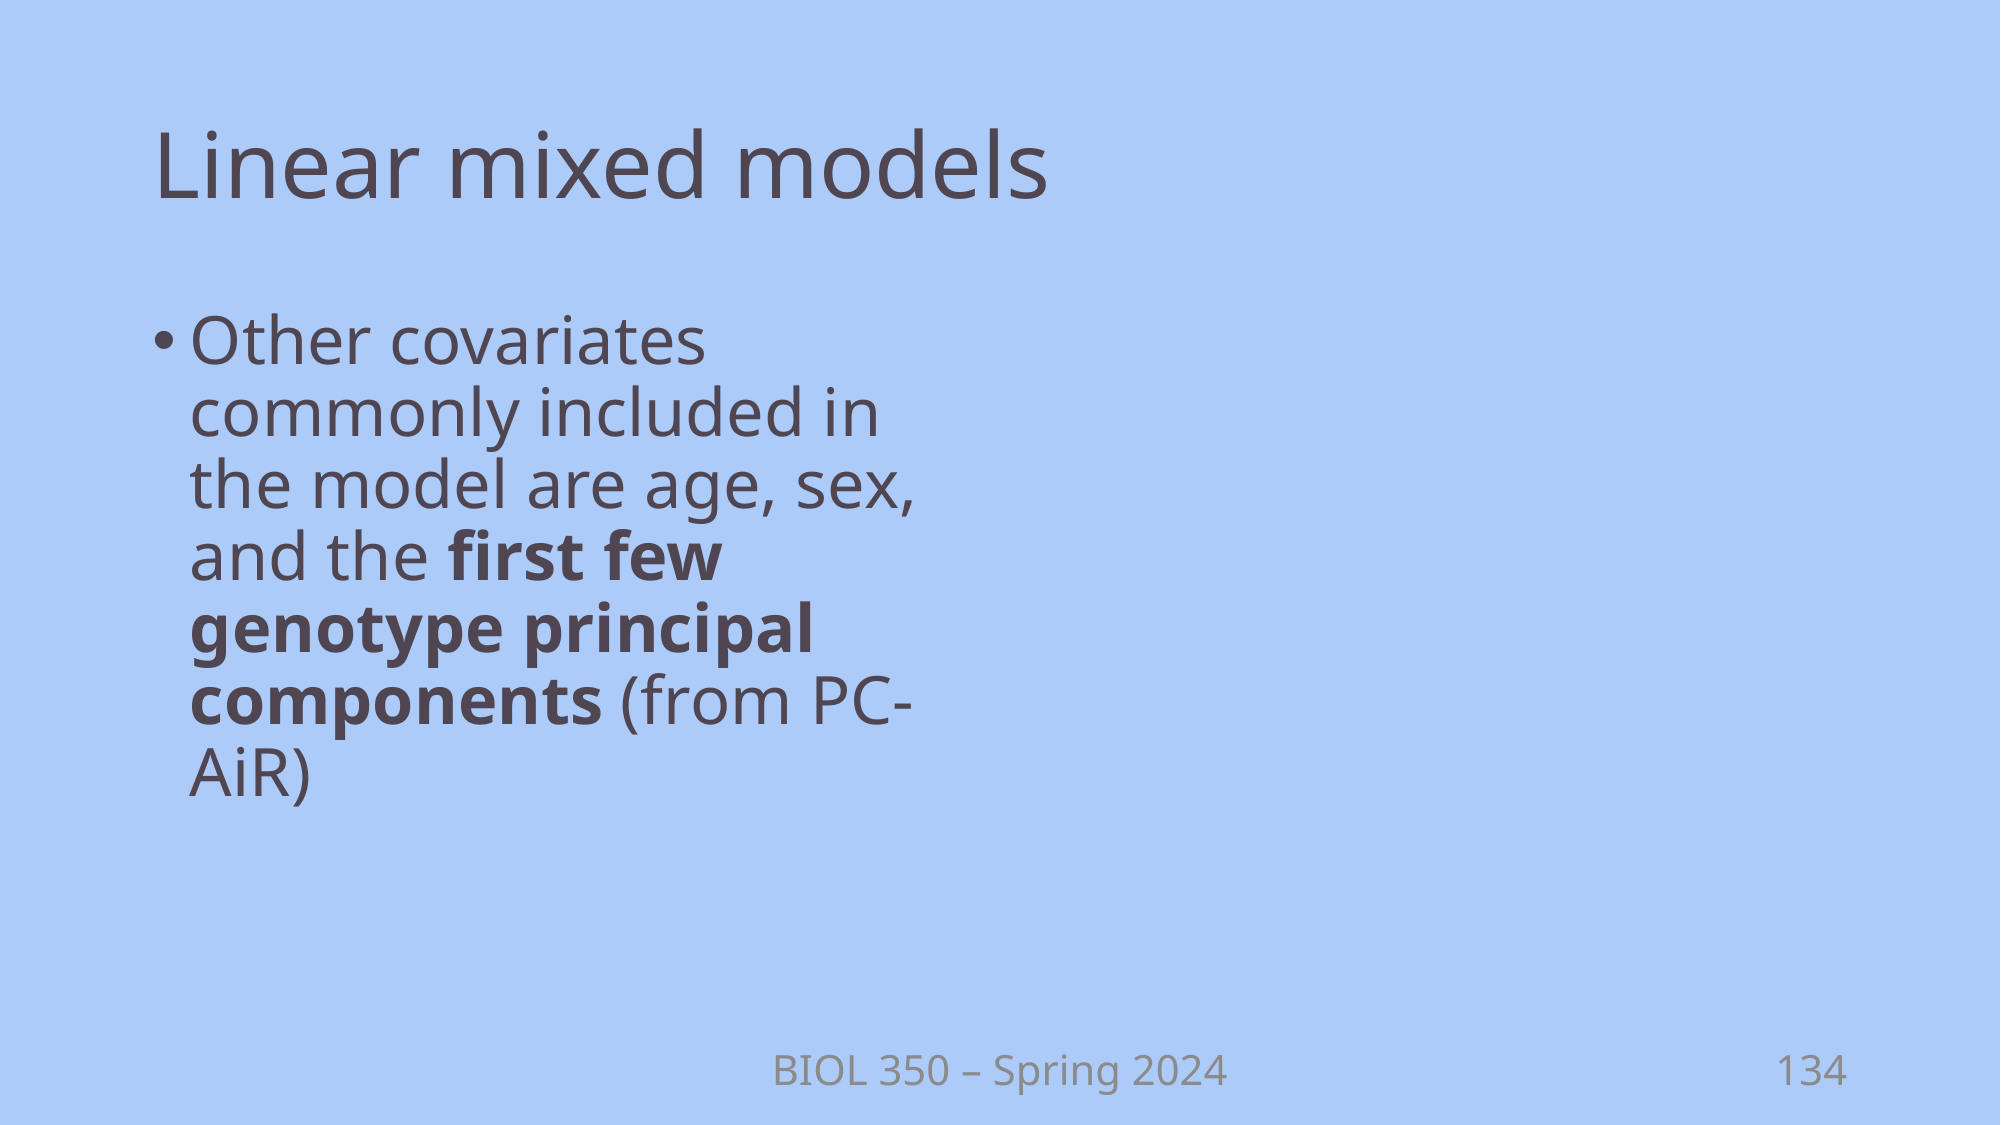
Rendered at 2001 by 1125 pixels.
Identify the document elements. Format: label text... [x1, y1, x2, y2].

list Other covariates commonly included in the model are age, sex, and the first few genotype principal components (from PC-AiR) [137, 299, 988, 1014]
footer BIOL 350 – Spring 2024 [662, 1042, 1338, 1103]
slide_number 134 [1412, 1042, 1863, 1103]
title Linear mixed models [137, 59, 1863, 278]
